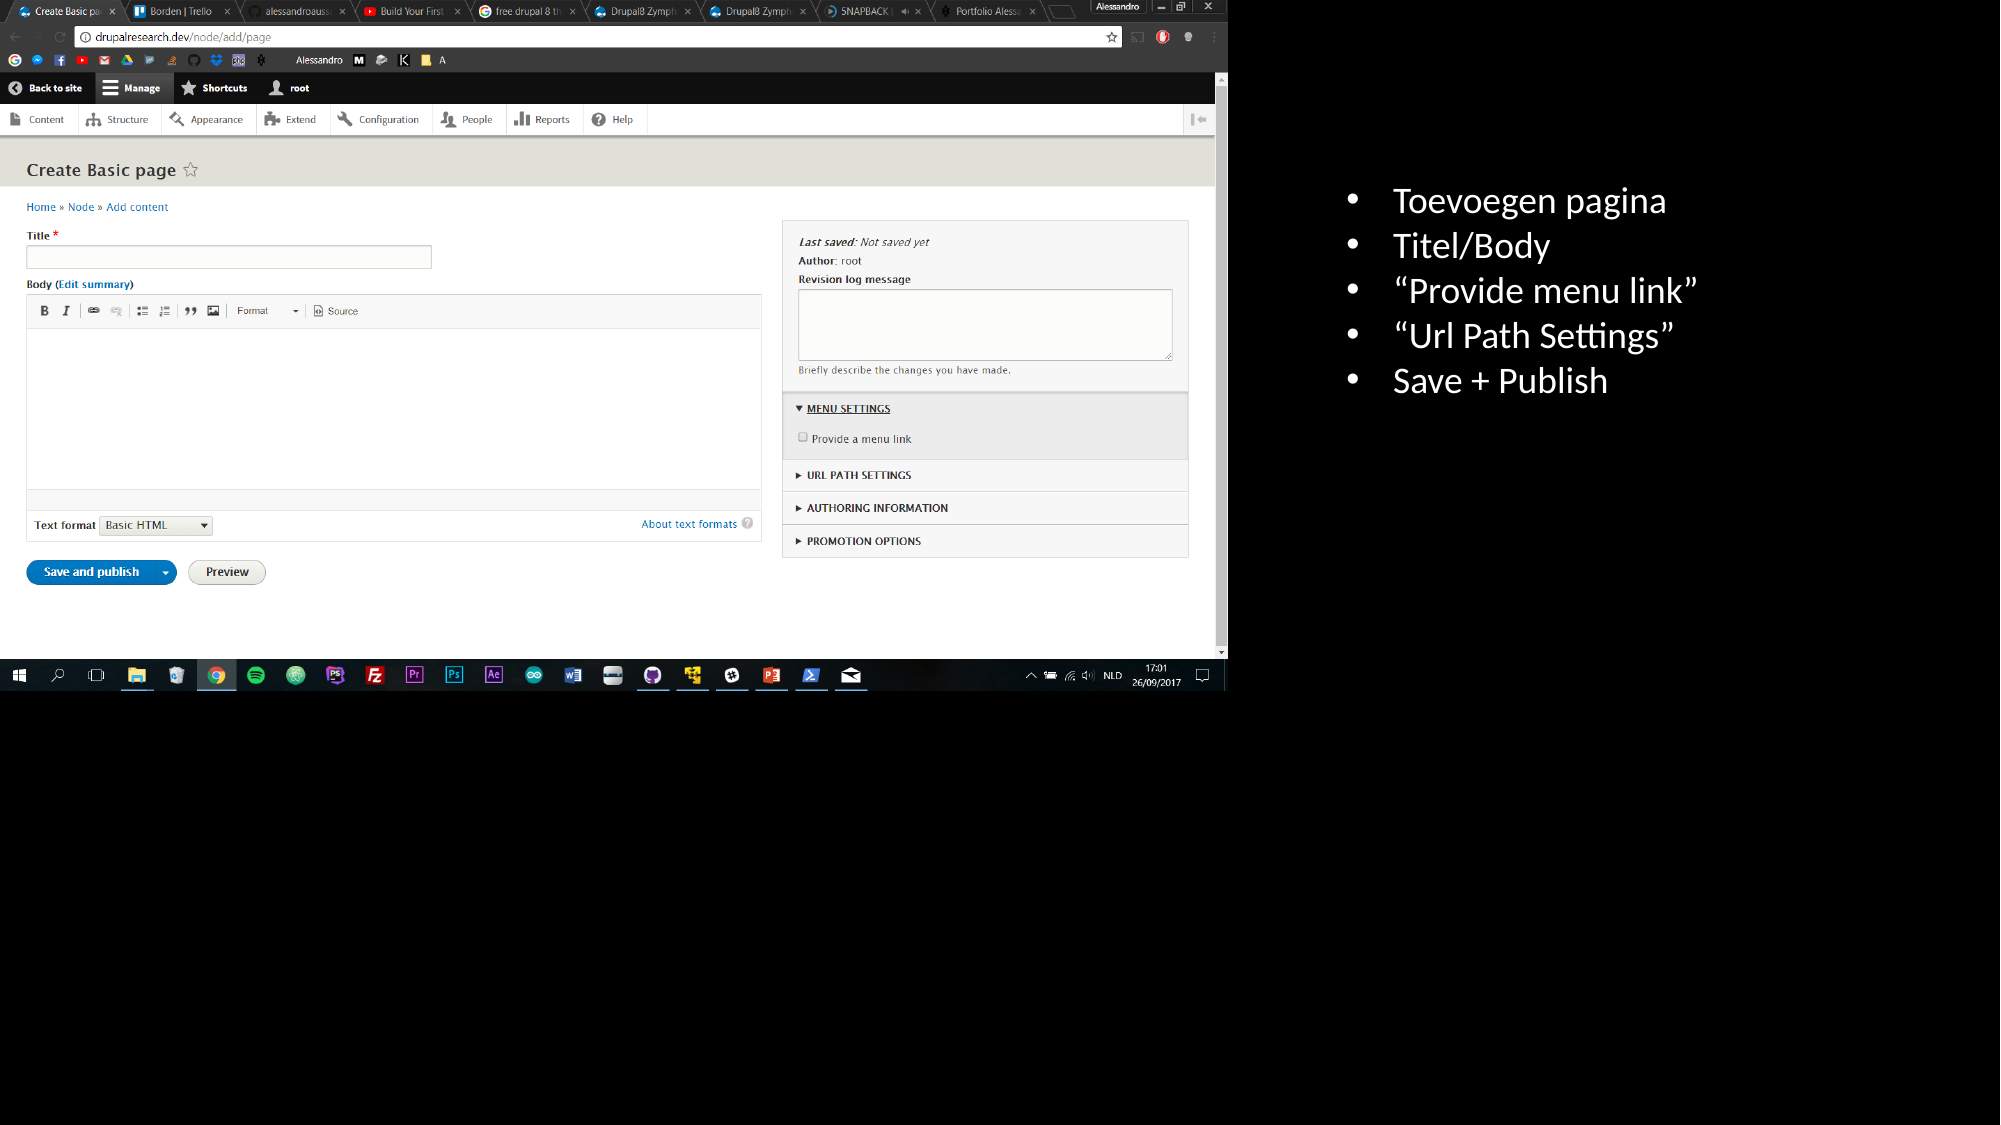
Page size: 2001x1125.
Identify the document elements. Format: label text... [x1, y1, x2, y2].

picture [0, 0, 1228, 691]
text_box Toevoegen pagina Titel/Body “Provide menu link” “Url Path Settings” Save + Publish [1331, 168, 1816, 409]
